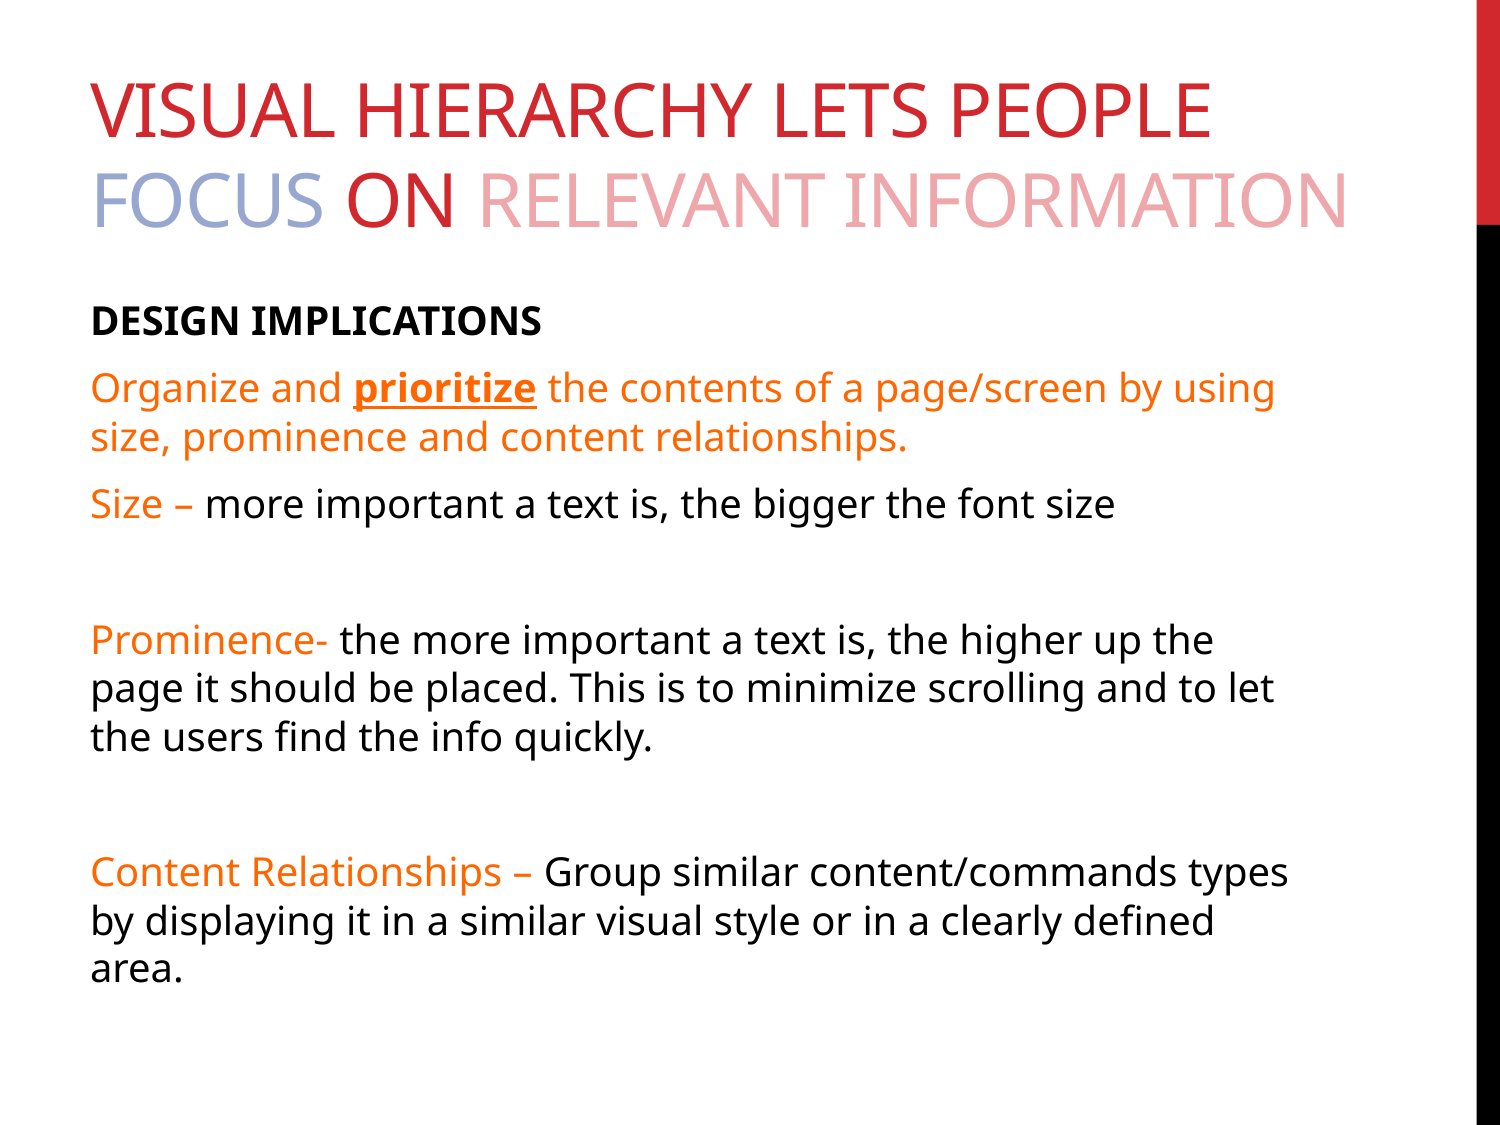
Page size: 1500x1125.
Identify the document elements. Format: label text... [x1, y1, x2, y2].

title Visual hierarchy lets people FOCUS ON relevant information [75, 25, 1388, 250]
list DESIGN IMPLICATIONS Organize and prioritize the contents of a page/screen by using size, prominence and content relationships. Size – more important a text is, the bigger the font size Prominence- the more important a text is, the higher up the page it should be placed. This is to minimize scrolling and to let the users find the info quickly. Content Relationships – Group similar content/commands types by displaying it in a similar visual style or in a clearly defined area. [75, 287, 1325, 1005]
